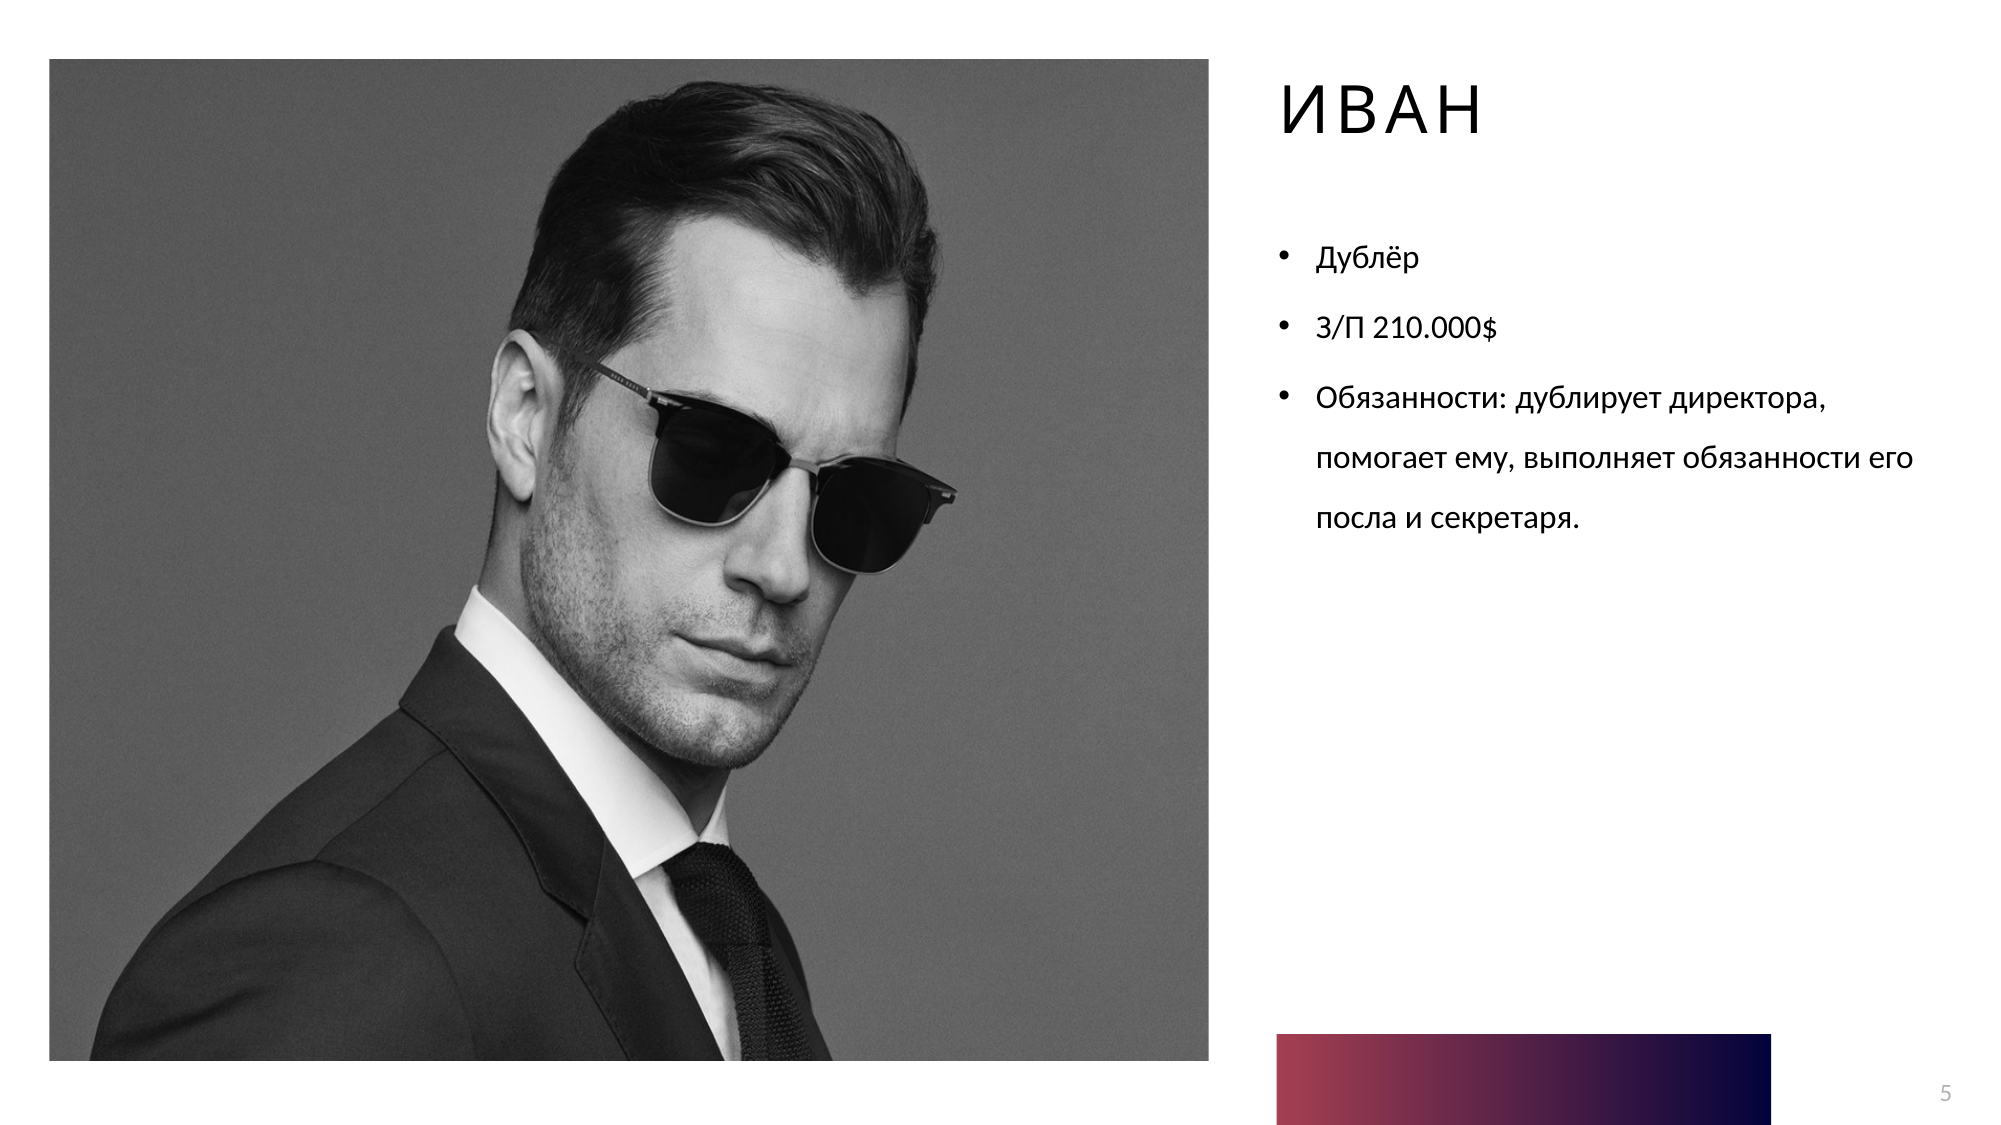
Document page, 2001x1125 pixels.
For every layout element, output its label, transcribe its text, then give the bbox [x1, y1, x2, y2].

picture [49, 59, 1209, 1062]
slide_number 5 [1894, 1061, 1968, 1121]
title Иван [1278, 59, 1938, 154]
list Дублёр З/П 210.000$ Обязанности: дублирует директора, помогает ему, выполняет обязанности его посла и секретаря. [1278, 207, 1938, 968]
